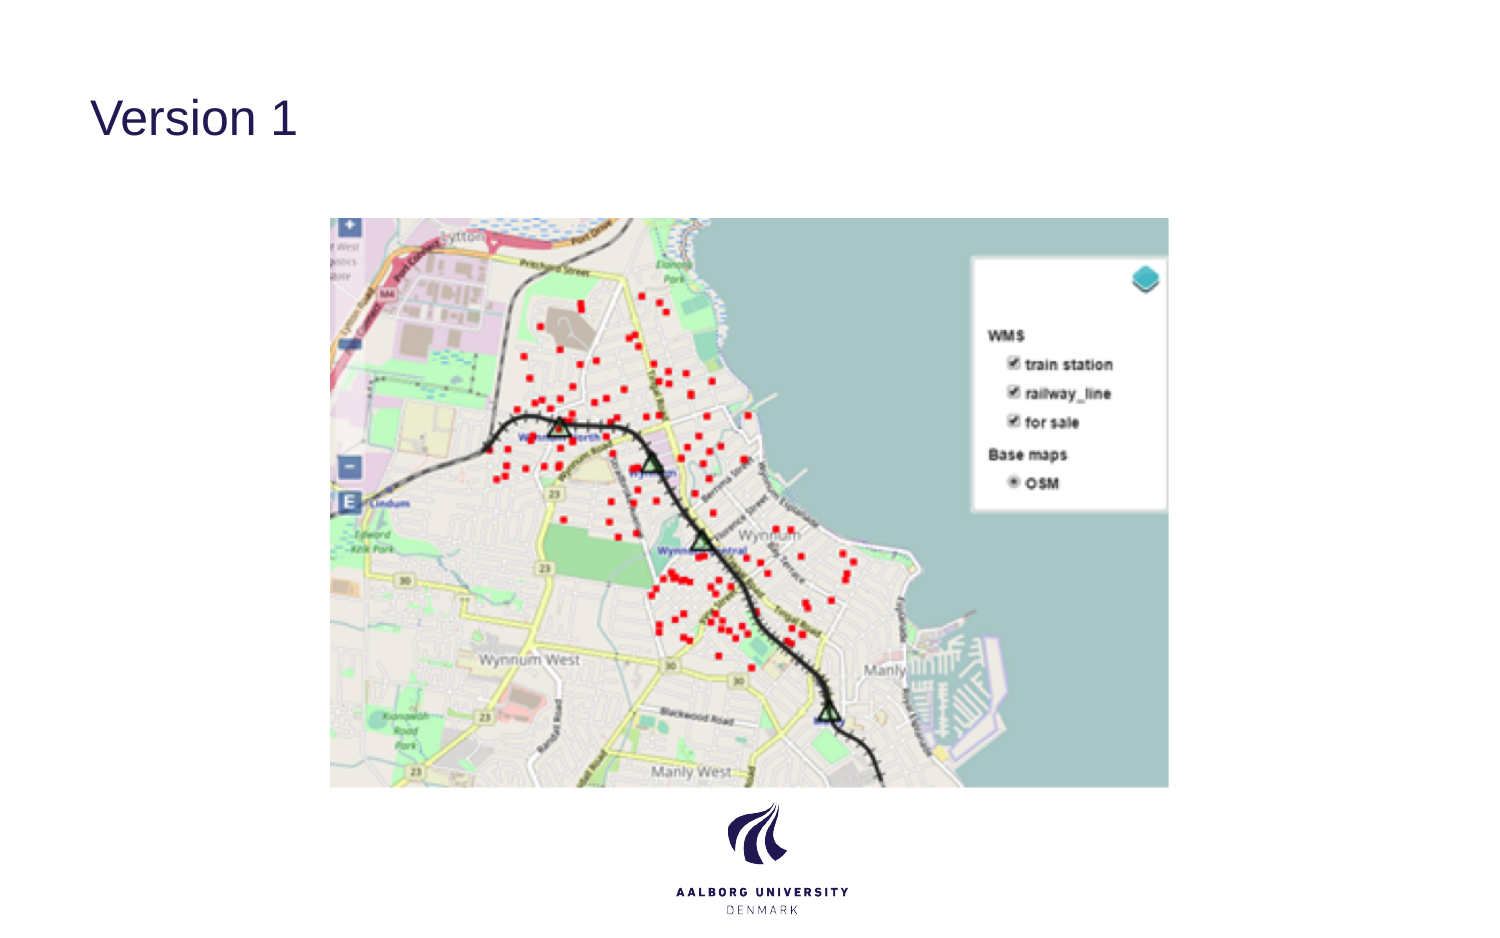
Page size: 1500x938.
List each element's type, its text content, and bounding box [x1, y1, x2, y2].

title Version 1 [75, 37, 1425, 194]
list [74, 218, 1426, 788]
picture [661, 788, 863, 929]
